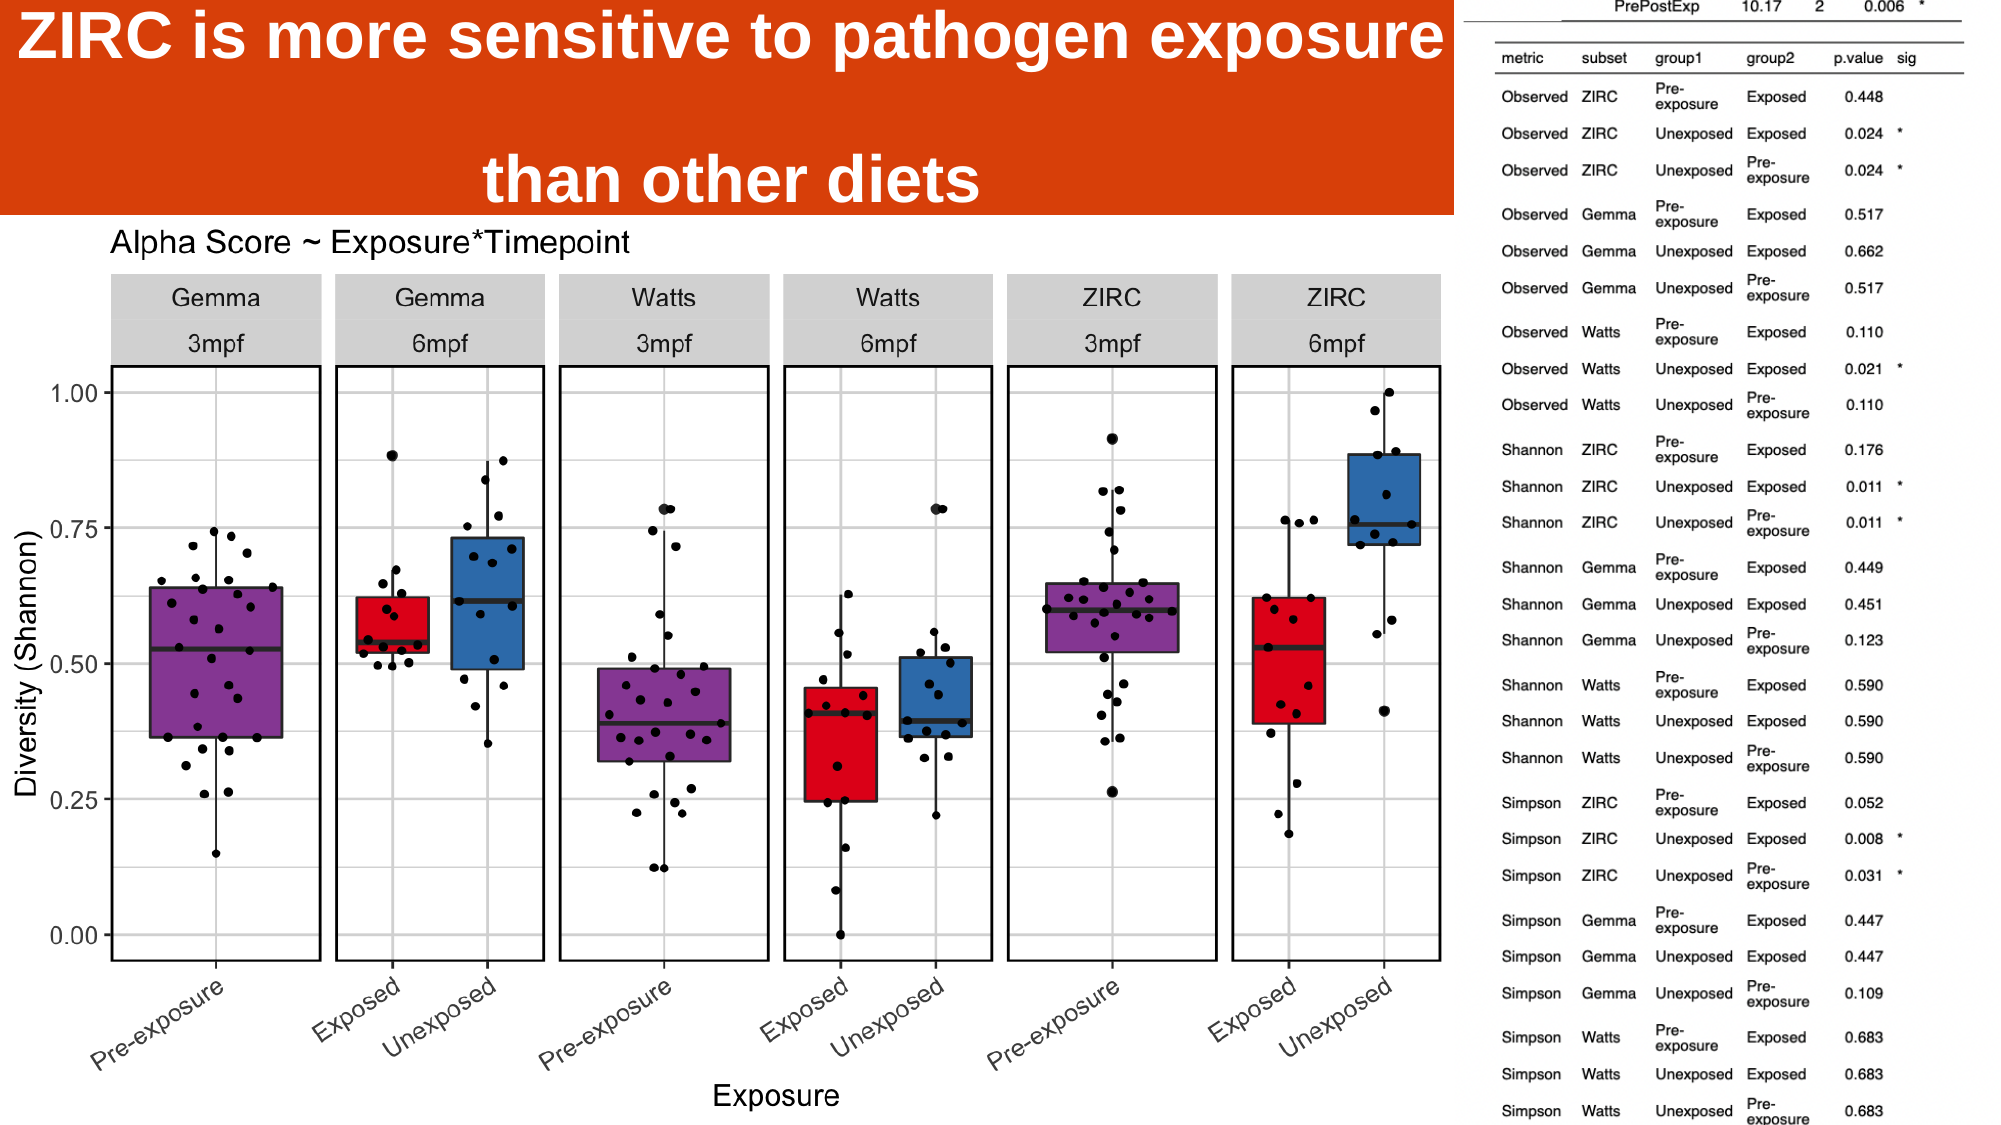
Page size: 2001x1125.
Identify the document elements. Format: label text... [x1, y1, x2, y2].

title ZIRC is more sensitive to pathogen exposure than other diets [0, 0, 1454, 215]
picture [0, 0, 2000, 1125]
